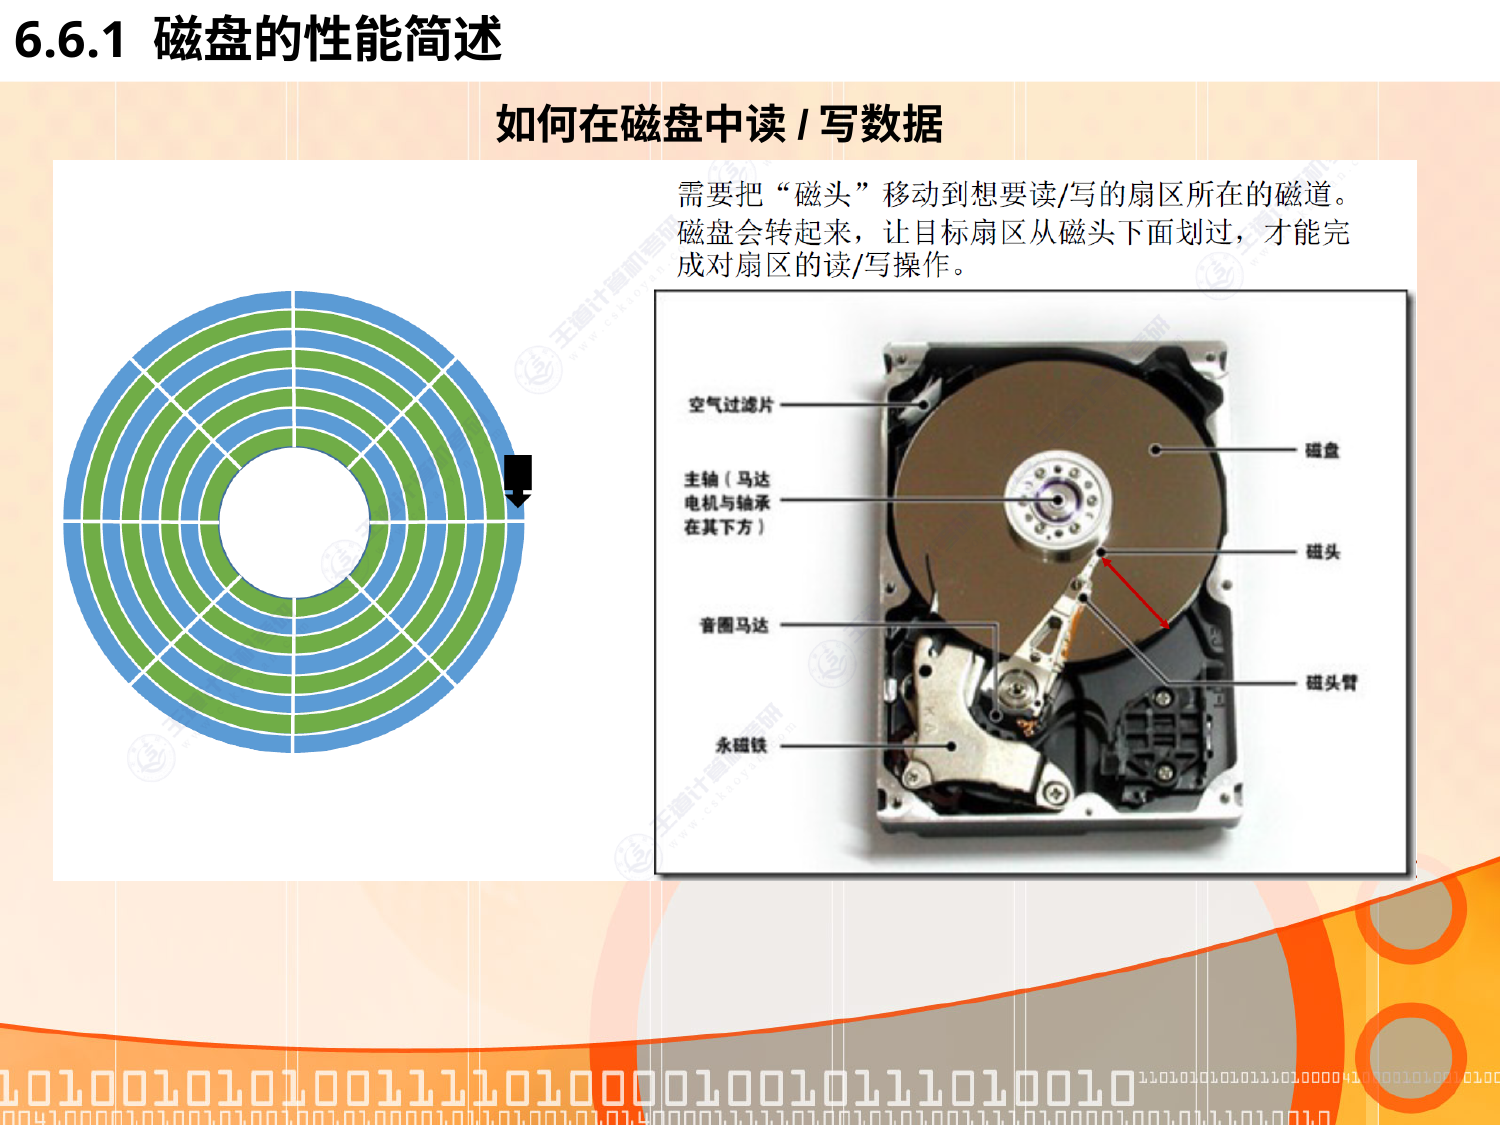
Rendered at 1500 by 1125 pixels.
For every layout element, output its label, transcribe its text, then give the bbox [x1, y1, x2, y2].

text_box 如何在磁盘中读/写数据 [454, 90, 985, 155]
title 6.6.1 磁盘的性能简述 [0, 0, 1500, 76]
picture [0, 82, 1500, 1125]
